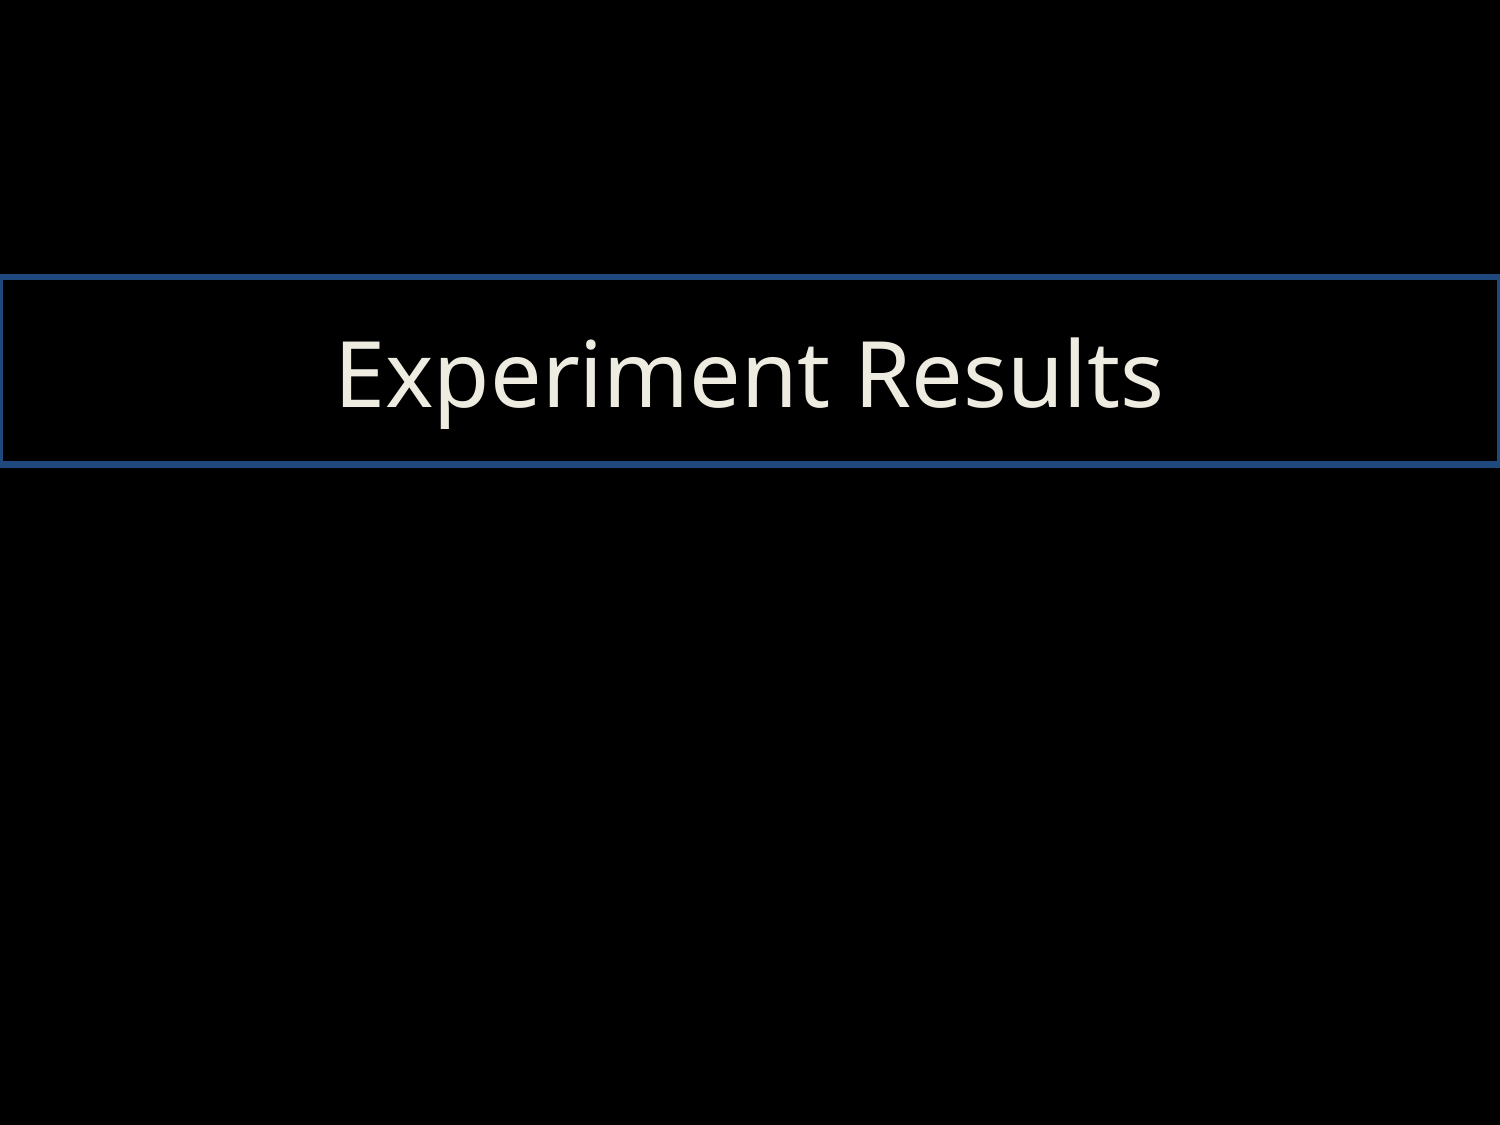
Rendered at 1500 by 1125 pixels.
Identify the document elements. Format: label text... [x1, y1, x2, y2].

title Experiment Results [0, 276, 1500, 465]
